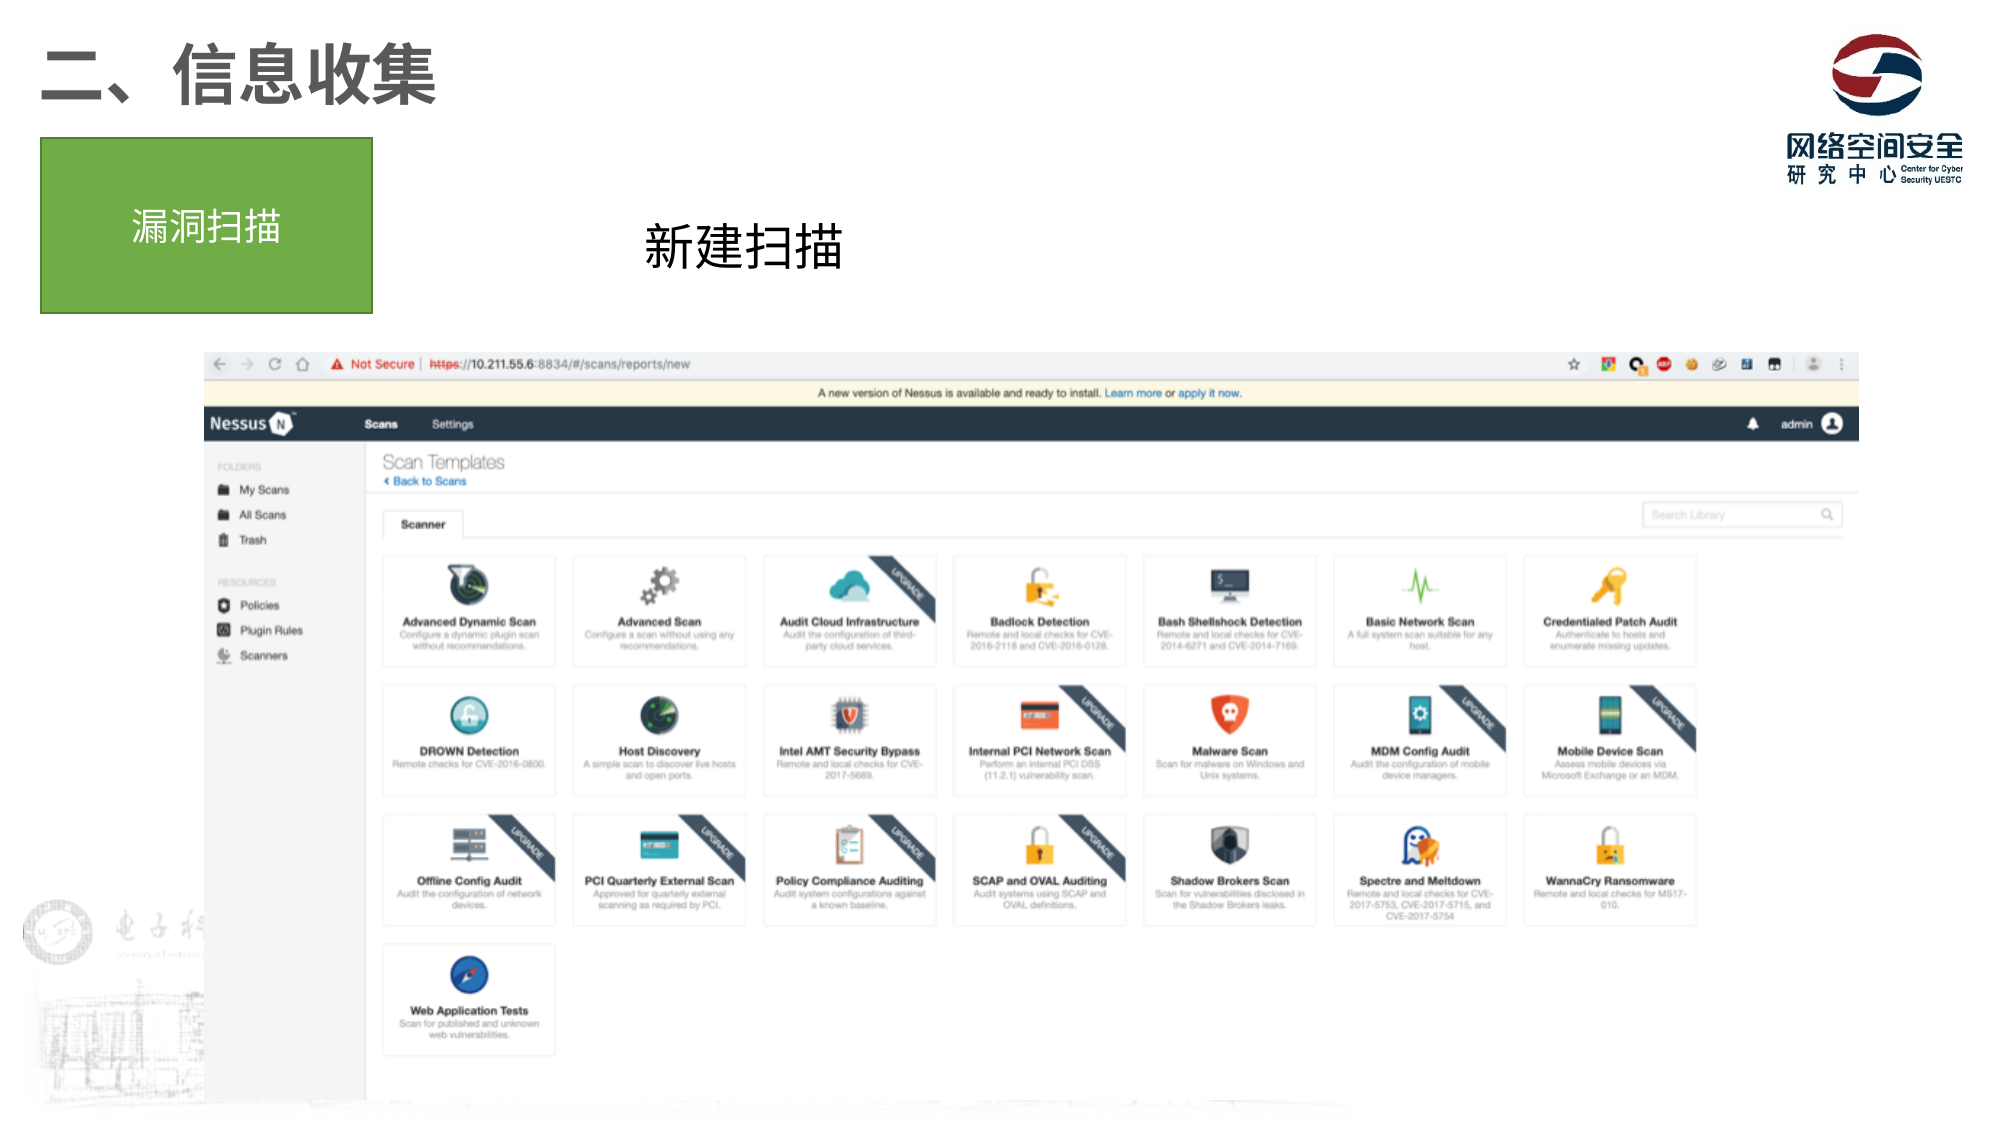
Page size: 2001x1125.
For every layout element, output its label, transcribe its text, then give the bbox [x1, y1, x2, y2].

text_box 二、信息收集 [23, 25, 1678, 121]
picture [204, 352, 1859, 1100]
text_box 漏洞扫描 [40, 137, 373, 314]
text_box 新建扫描 [629, 208, 2000, 284]
picture [1787, 26, 1963, 191]
